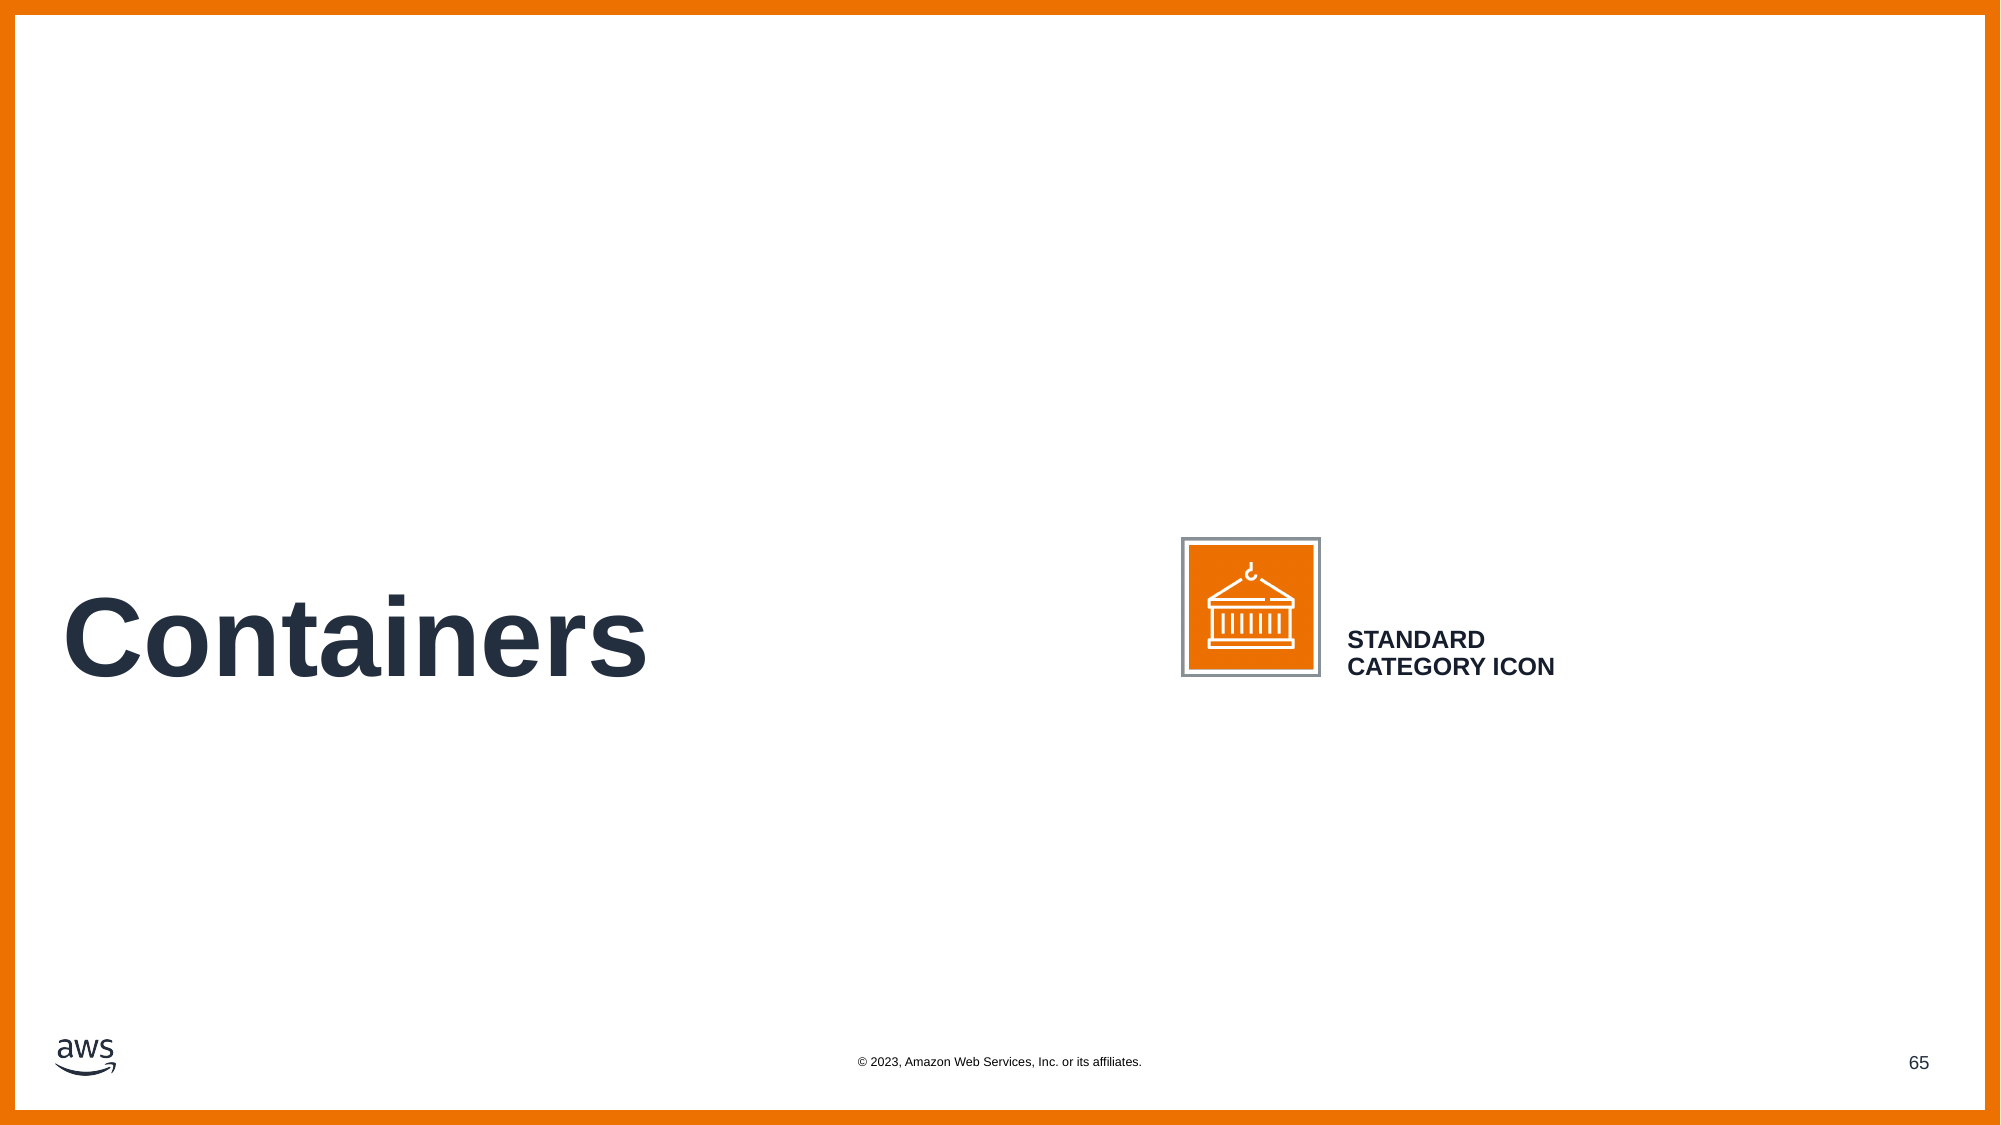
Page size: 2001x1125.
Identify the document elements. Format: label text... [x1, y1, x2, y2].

picture [1181, 537, 1321, 677]
title Containers [47, 339, 1393, 709]
picture [55, 1039, 116, 1076]
slide_number 65 [1494, 1031, 1945, 1092]
footer © 2023, Amazon Web Services, Inc. or its affiliates. [662, 1031, 1338, 1092]
text_box STANDARD CATEGORY ICON [1332, 541, 1780, 689]
